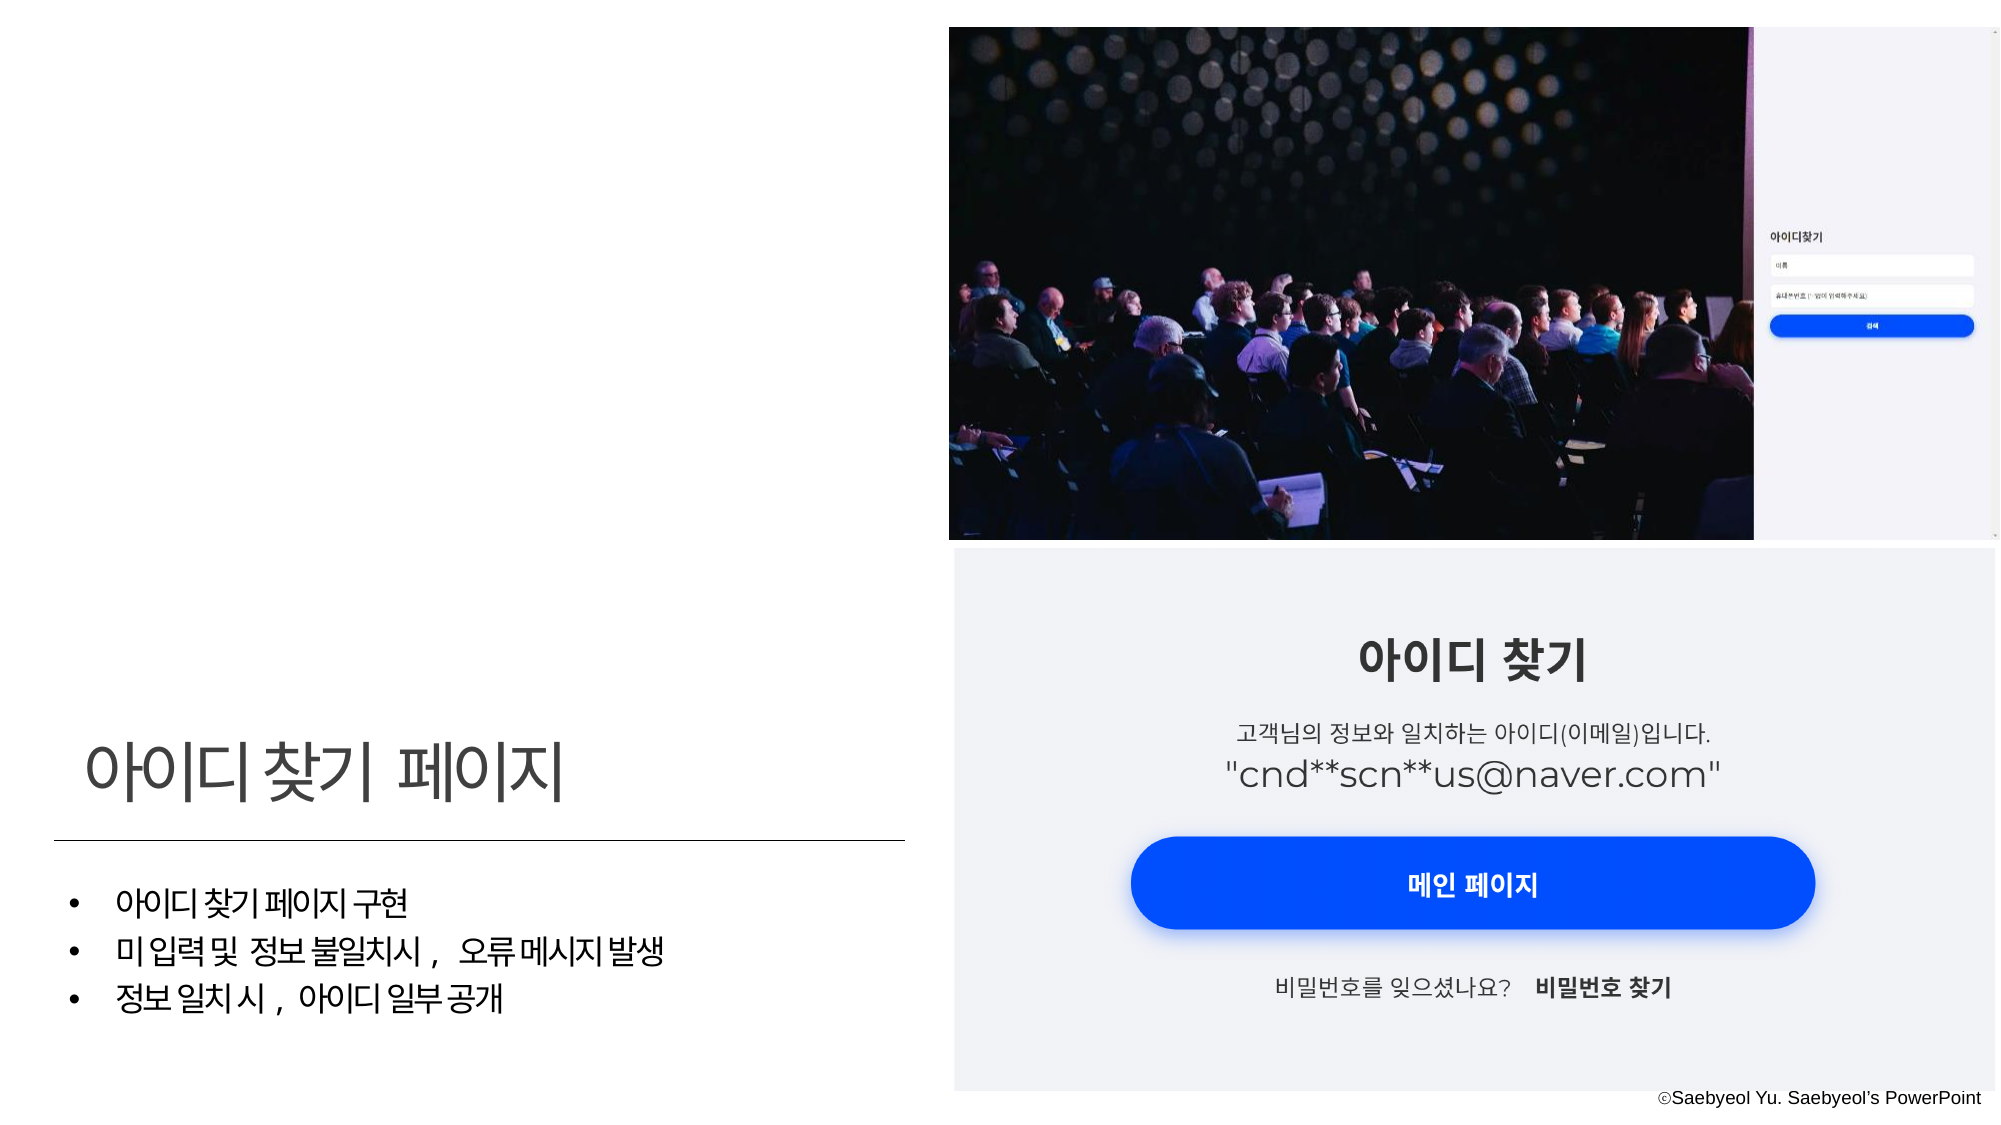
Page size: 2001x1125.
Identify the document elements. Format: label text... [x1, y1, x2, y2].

text_box 아이디 찾기 페이지 [68, 723, 584, 819]
picture [949, 27, 2000, 540]
text_box 아이디 찾기 페이지 구현 미 입력 및 정보 불일치시, 오류 메시지 발생 정보 일치 시, 아이디 일부 공개 [53, 867, 919, 1074]
picture [954, 547, 1996, 1091]
